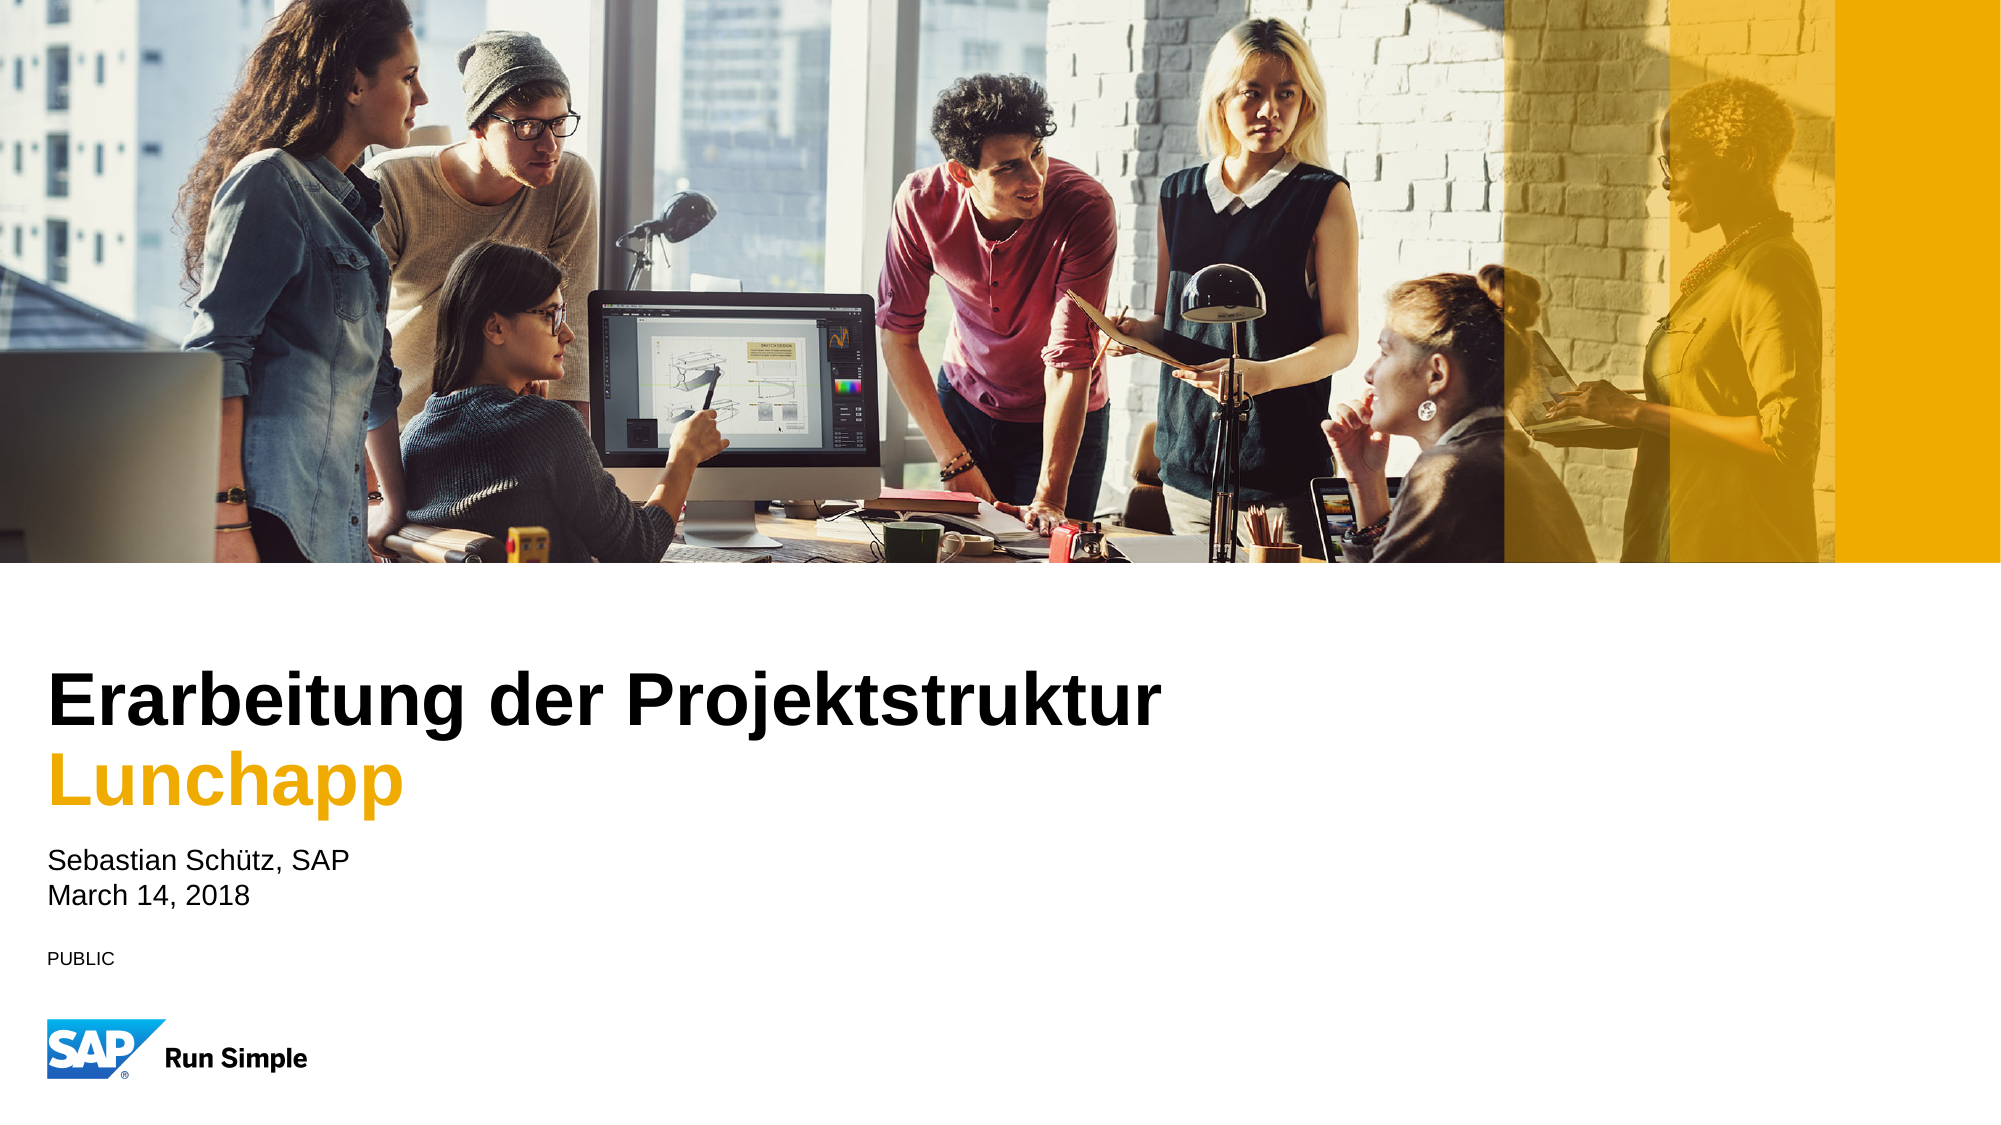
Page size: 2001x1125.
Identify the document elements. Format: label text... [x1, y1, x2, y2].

picture [0, 0, 1504, 563]
picture [47, 1019, 307, 1079]
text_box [1504, 0, 2001, 563]
title Erarbeitung der Projektstruktur Lunchapp [47, 660, 1836, 824]
subtitle Sebastian Schütz, SAP March 14, 2018 [47, 841, 1836, 913]
